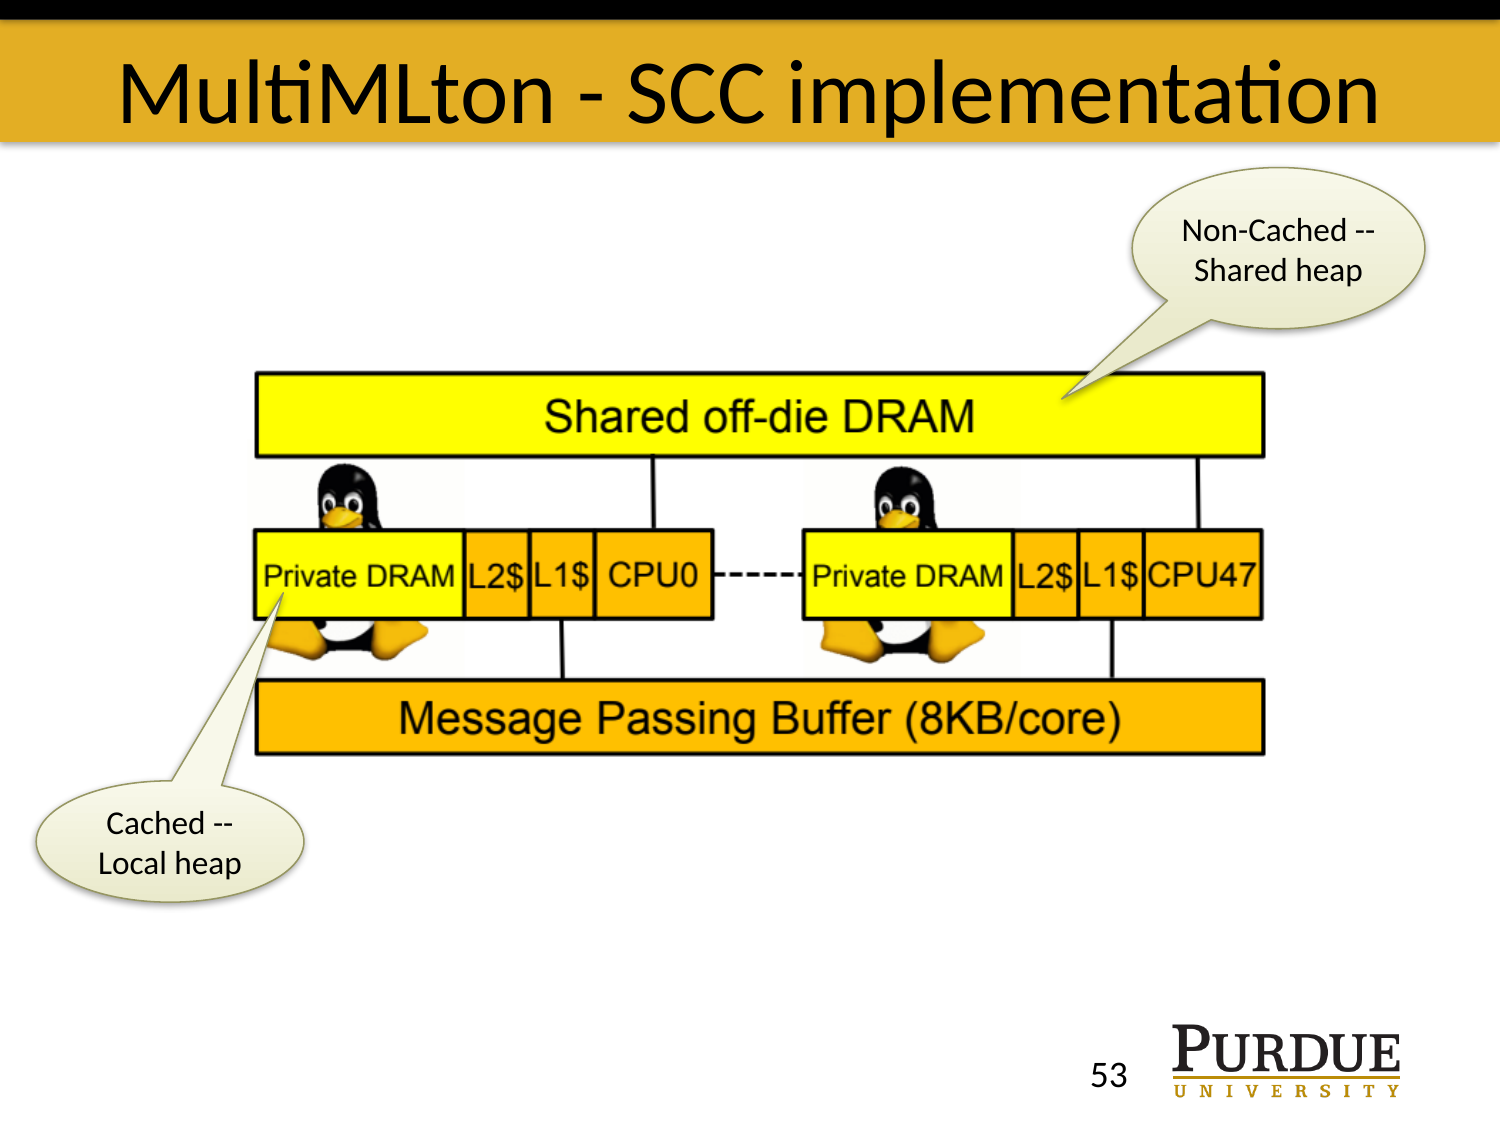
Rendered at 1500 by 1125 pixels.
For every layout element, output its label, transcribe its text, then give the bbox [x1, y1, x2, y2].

text_box Non-Cached -- Shared heap [1103, 166, 1426, 359]
picture [232, 360, 1268, 765]
slide_number 53 [1074, 1042, 1425, 1103]
title MultiMLton - SCC implementation [75, 19, 1425, 142]
text_box Cached -- Local heap [35, 686, 305, 903]
